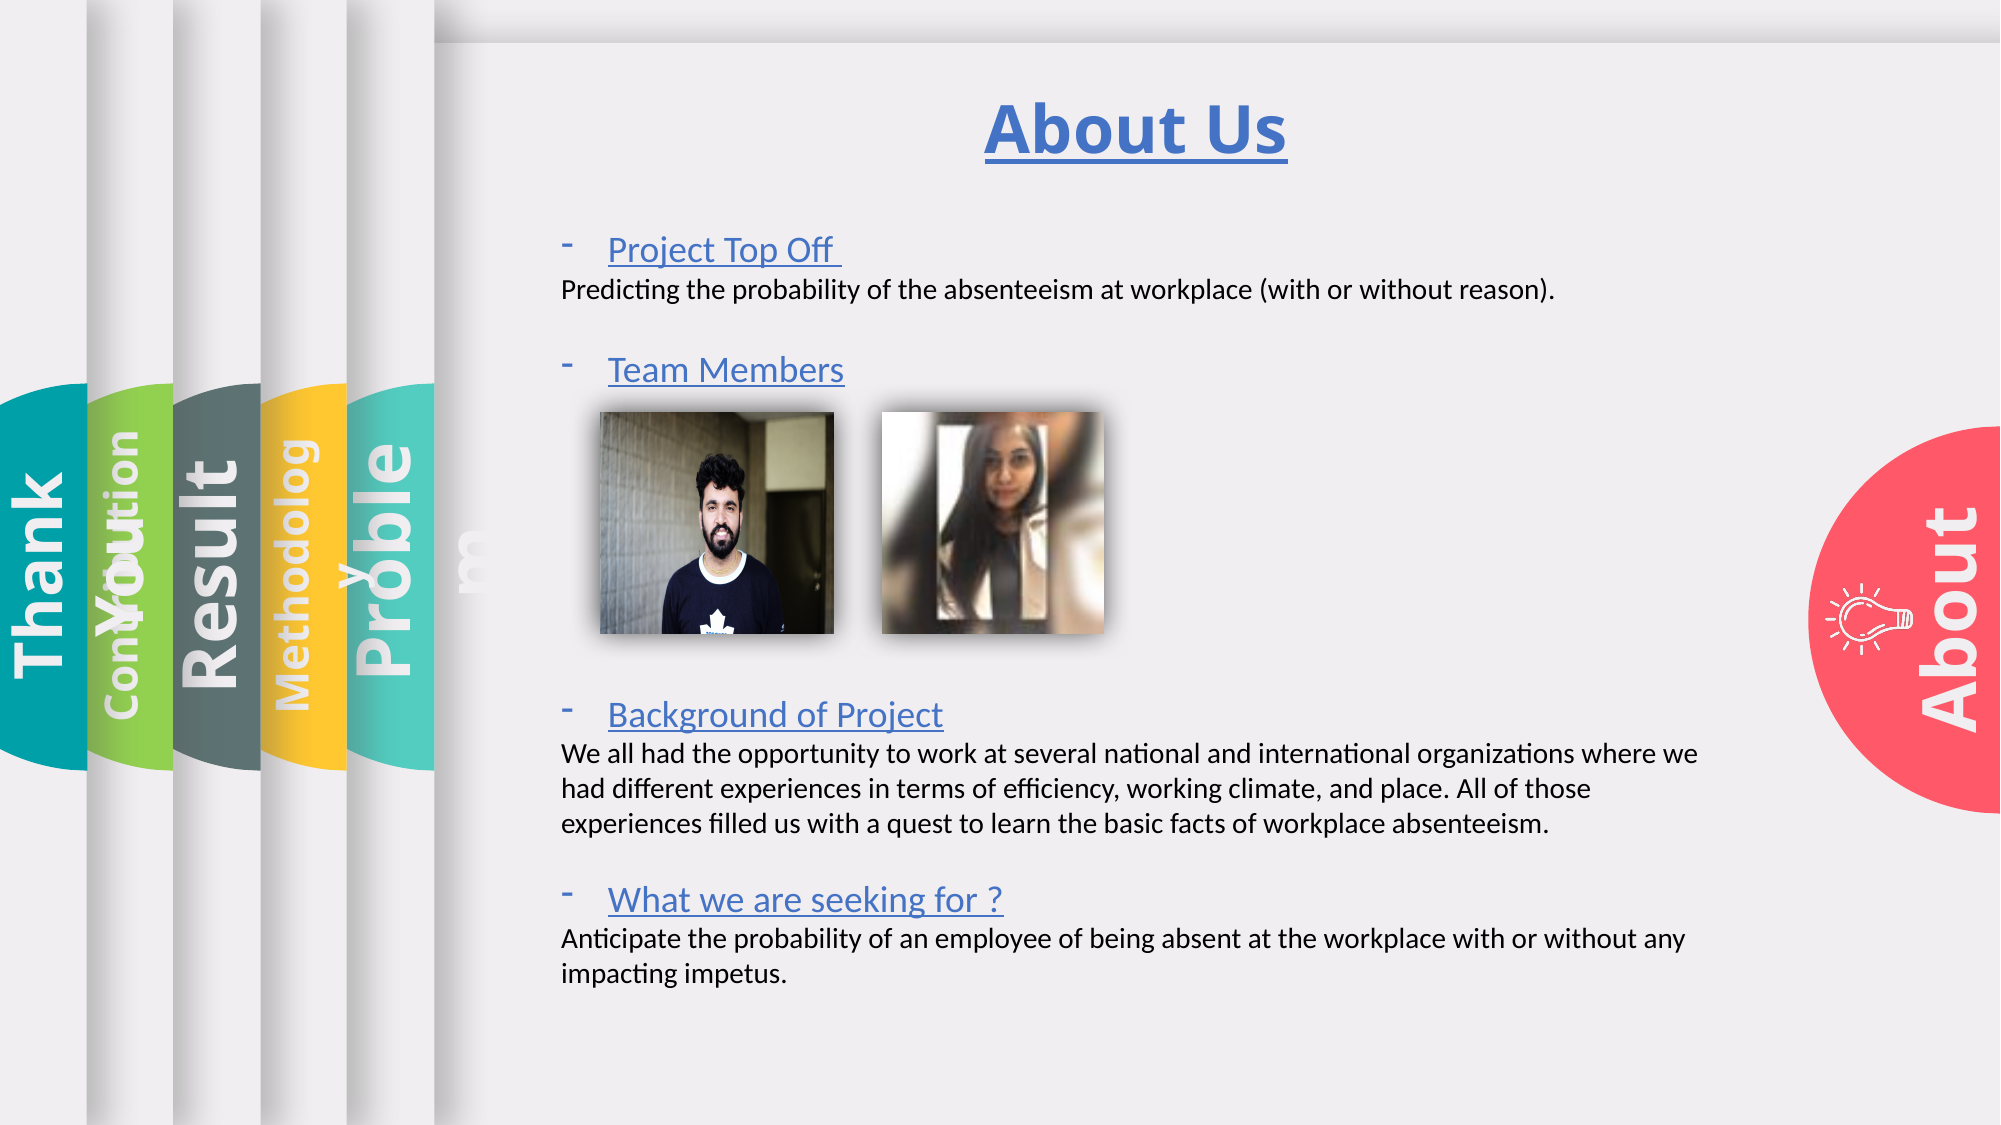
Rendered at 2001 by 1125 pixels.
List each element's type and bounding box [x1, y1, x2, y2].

picture [882, 412, 1104, 634]
text_box [546, 79, 1743, 1026]
text_box [0, 0, 88, 1125]
text_box [88, 0, 173, 1125]
picture [600, 412, 835, 634]
text_box [261, 0, 347, 1125]
text_box [435, 42, 2000, 1125]
text_box [173, 0, 261, 1125]
text_box [347, 0, 435, 1125]
